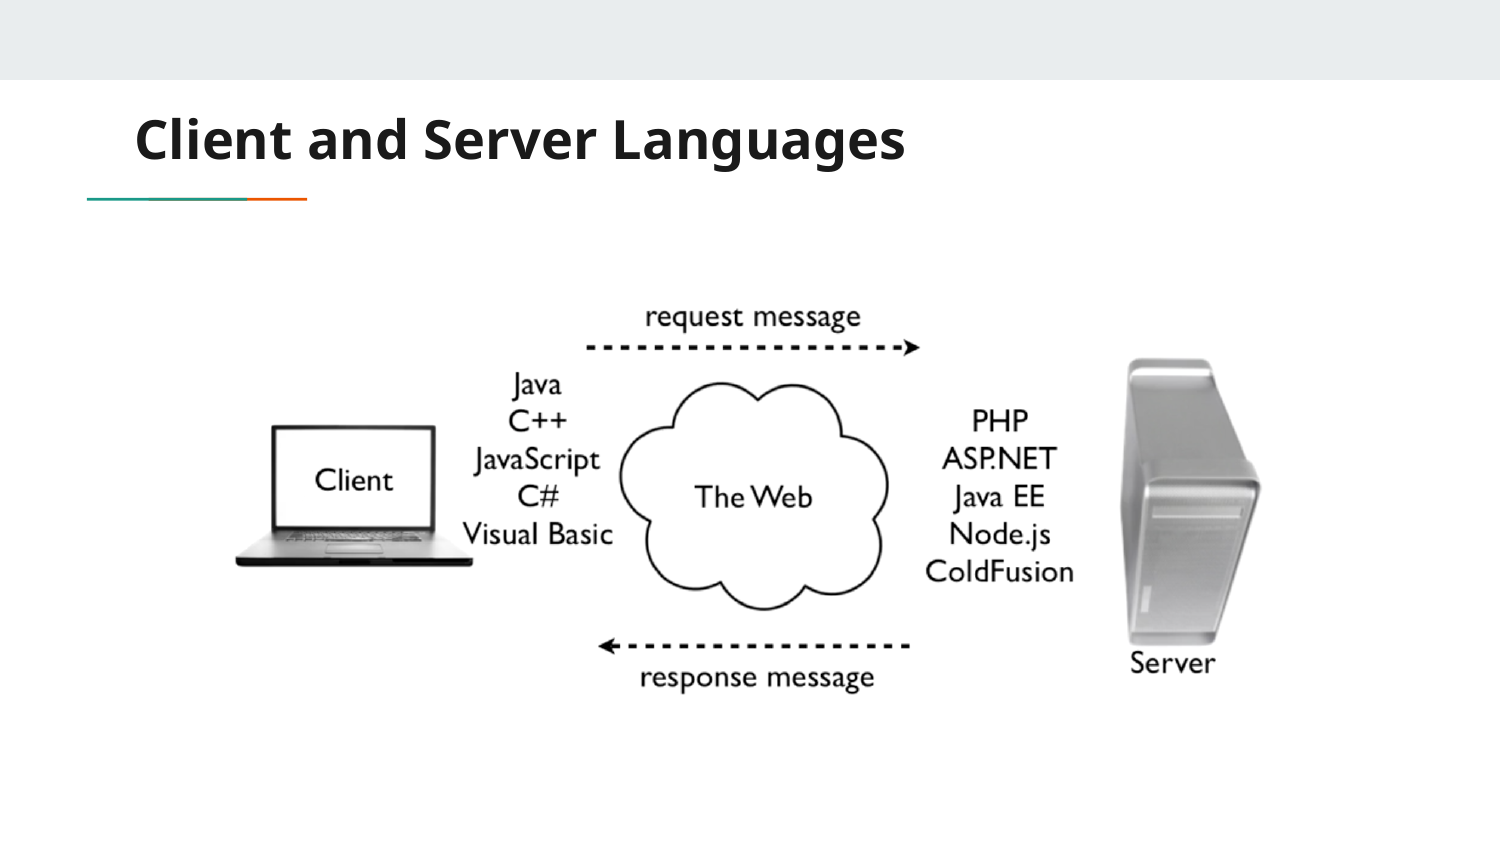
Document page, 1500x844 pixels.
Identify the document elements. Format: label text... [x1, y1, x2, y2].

picture [210, 261, 1290, 695]
title Client and Server Languages [119, 89, 1381, 178]
